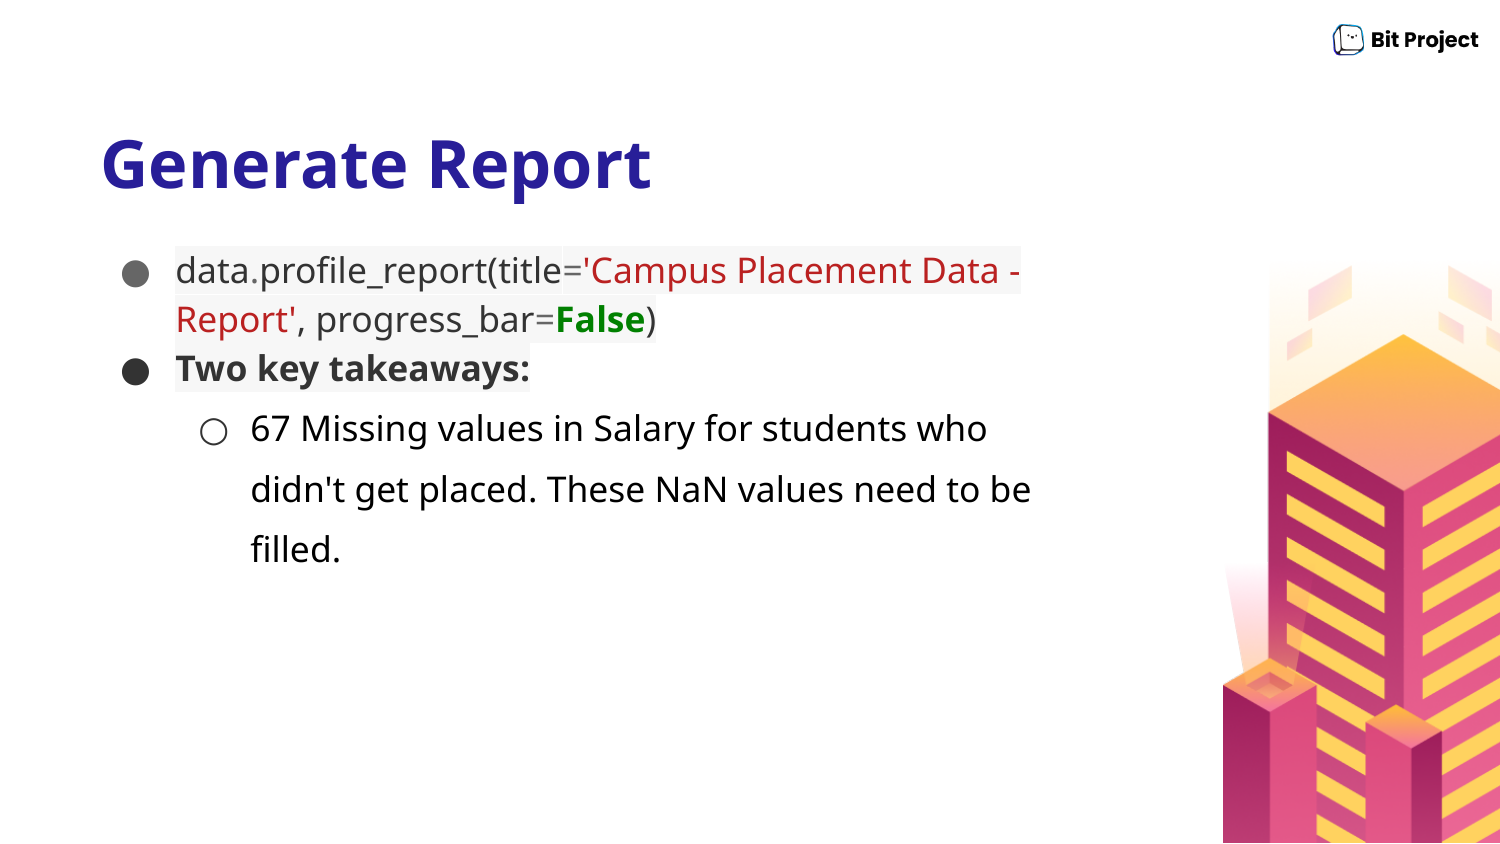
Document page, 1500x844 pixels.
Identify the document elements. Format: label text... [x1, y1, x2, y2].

title Generate Report [85, 107, 1075, 226]
picture [1332, 23, 1483, 56]
picture [1223, 247, 1500, 843]
list data.profile_report(title='Campus Placement Data - Report', progress_bar=False) Two key takeaways: 67 Missing values in Salary for students who didn't get placed. These NaN values need to be filled. [85, 226, 1151, 721]
